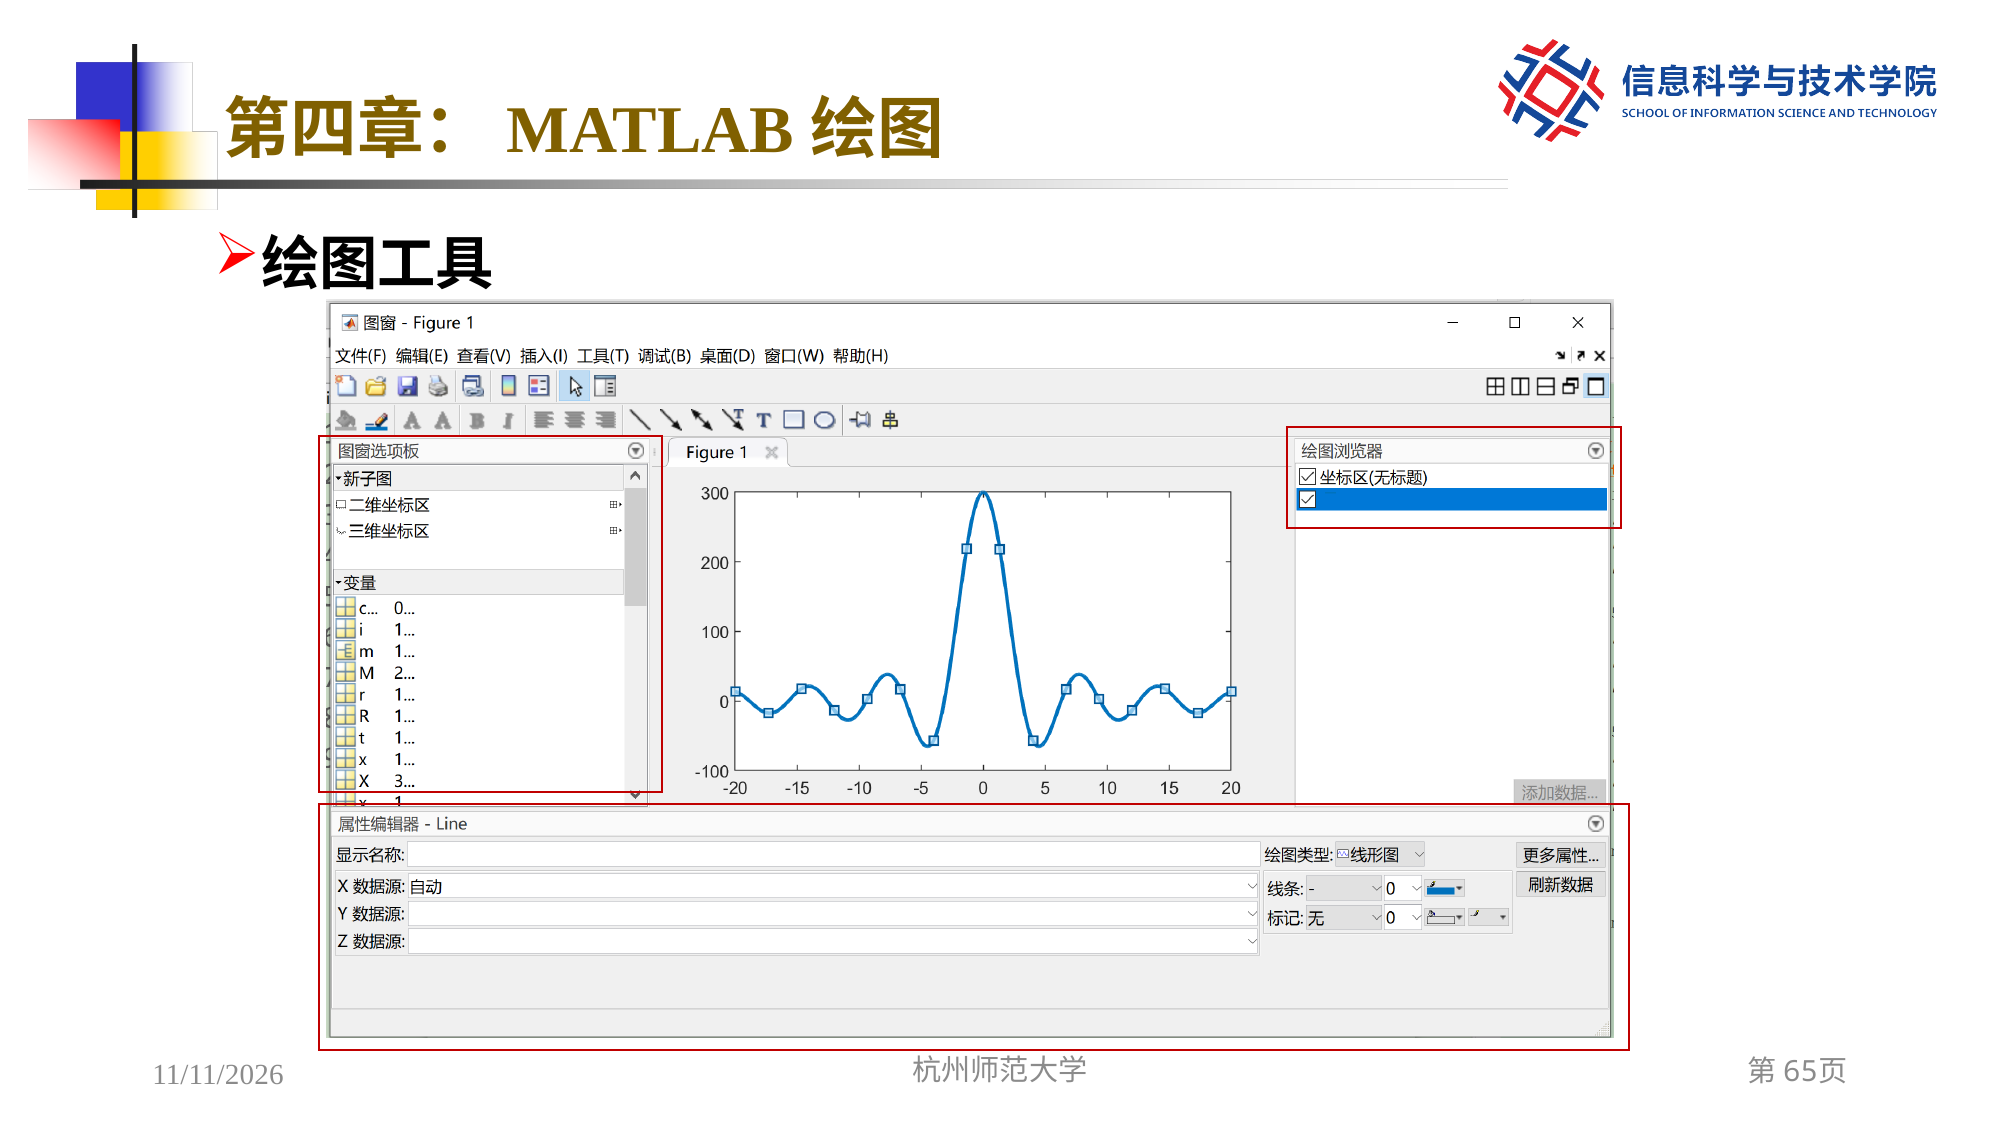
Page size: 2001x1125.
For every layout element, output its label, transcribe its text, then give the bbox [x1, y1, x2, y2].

footer 杭州师范大学 [662, 1051, 1338, 1103]
picture [326, 299, 1614, 1038]
text_box [318, 803, 1630, 1051]
slide_number 第65页 [1412, 1042, 1863, 1103]
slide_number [137, 1042, 588, 1103]
title 第四章：MATLAB绘图 [208, 87, 1490, 176]
text_box [318, 435, 326, 793]
text_box [1614, 426, 1622, 529]
list 绘图工具 [87, 218, 1908, 1021]
picture [28, 39, 1937, 218]
